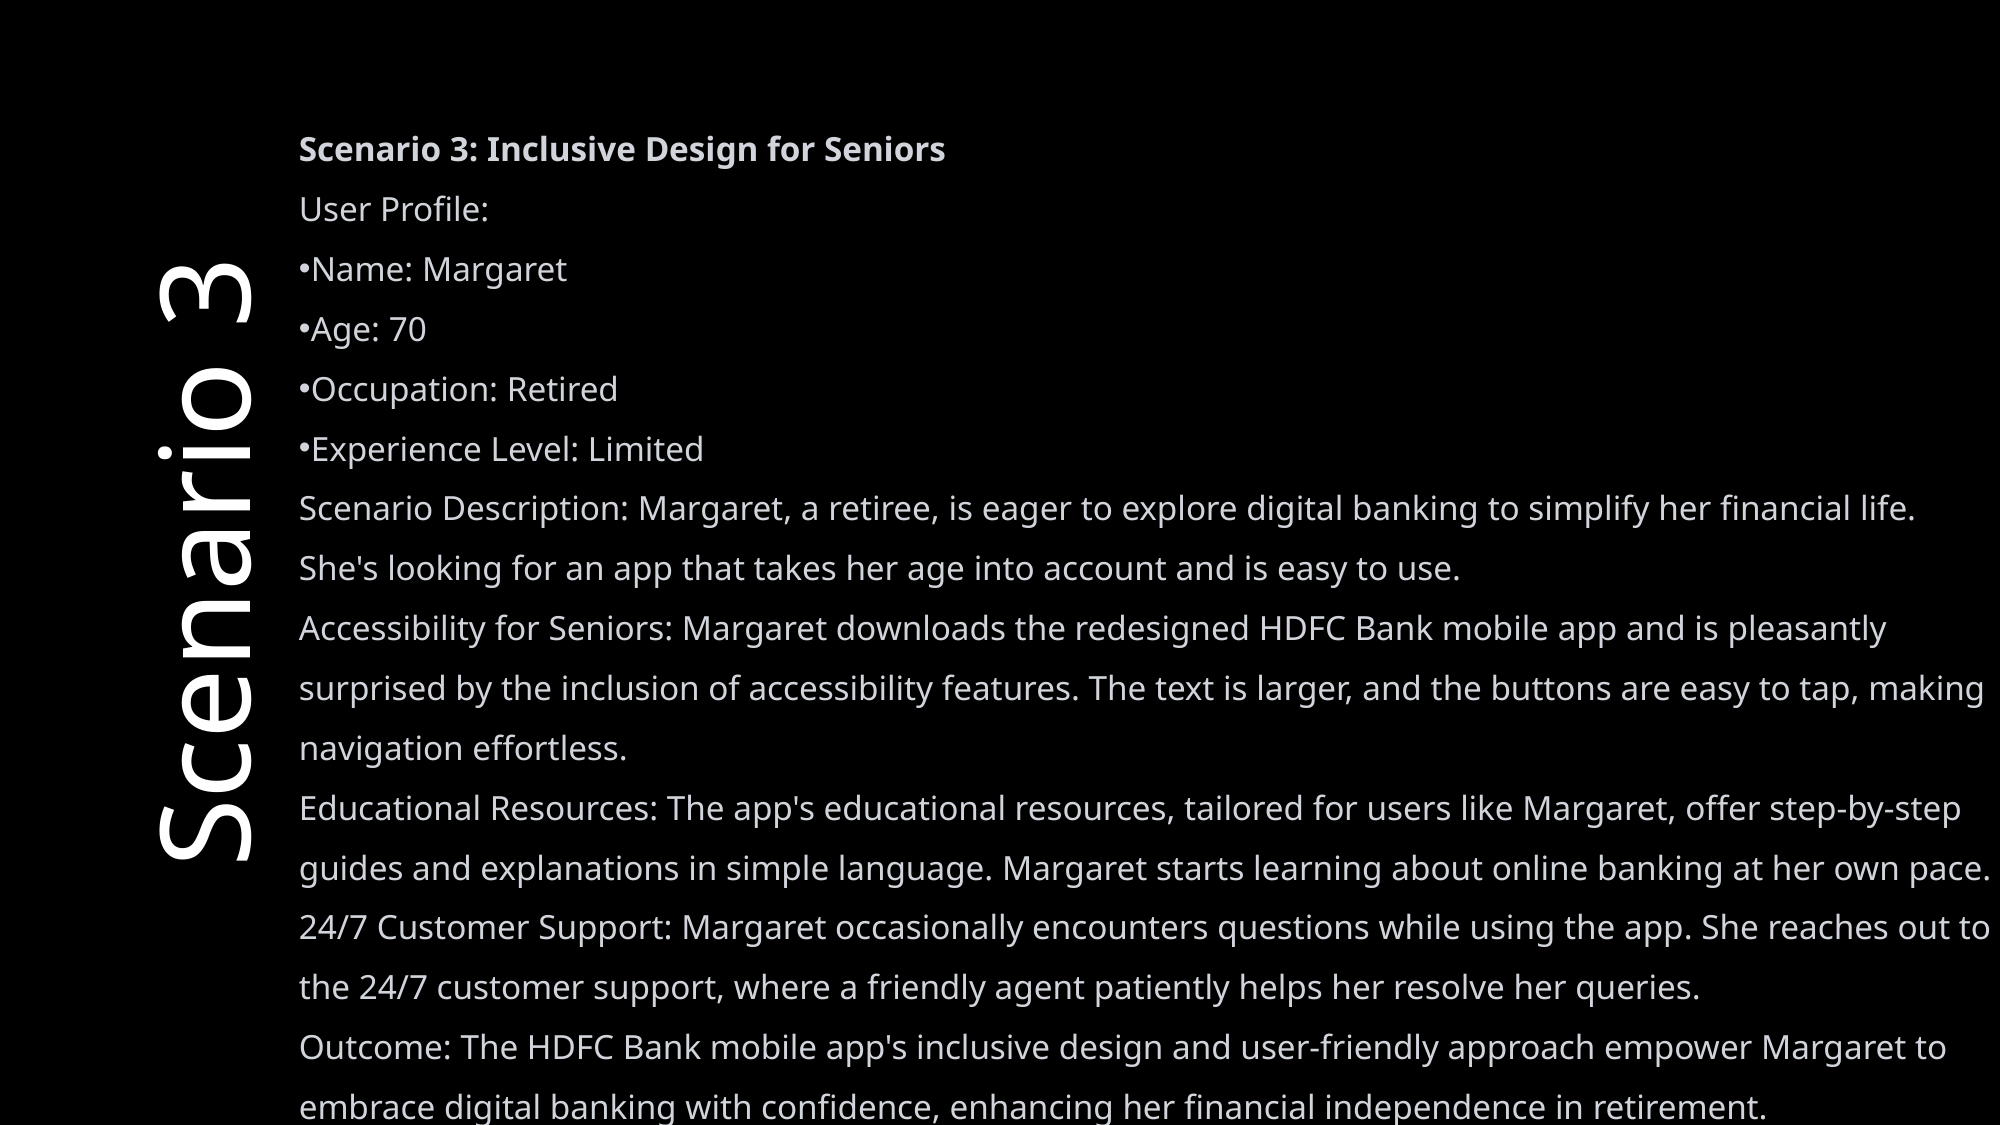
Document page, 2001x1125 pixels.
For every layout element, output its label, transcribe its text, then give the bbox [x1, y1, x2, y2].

text_box Scenario 3 [117, 242, 283, 883]
text_box Scenario 3: Inclusive Design for Seniors User Profile: Name: Margaret Age: 70 Occupation: Retired Experience Level: Limited Scenario Description: Margaret, a retiree, is eager to explore digital banking to simplify her financial life. She's looking for an app that takes her age into account and is easy to use. Accessibility for Seniors: Margaret downloads the redesigned HDFC Bank mobile app and is pleasantly surprised by the inclusion of accessibility features. The text is larger, and the buttons are easy to tap, making navigation effortless. Educational Resources: The app's educational resources, tailored for users like Margaret, offer step-by-step guides and explanations in simple language. Margaret starts learning about online banking at her own pace. 24/7 Customer Support: Margaret occasionally encounters questions while using the app. She reaches out to the 24/7 customer support, where a friendly agent patiently helps her resolve her queries. Outcome: The HDFC Bank mobile app's inclusive design and user-friendly approach empower Margaret to embrace digital banking with confidence, enhancing her financial independence in retirement. [284, 100, 2000, 1125]
